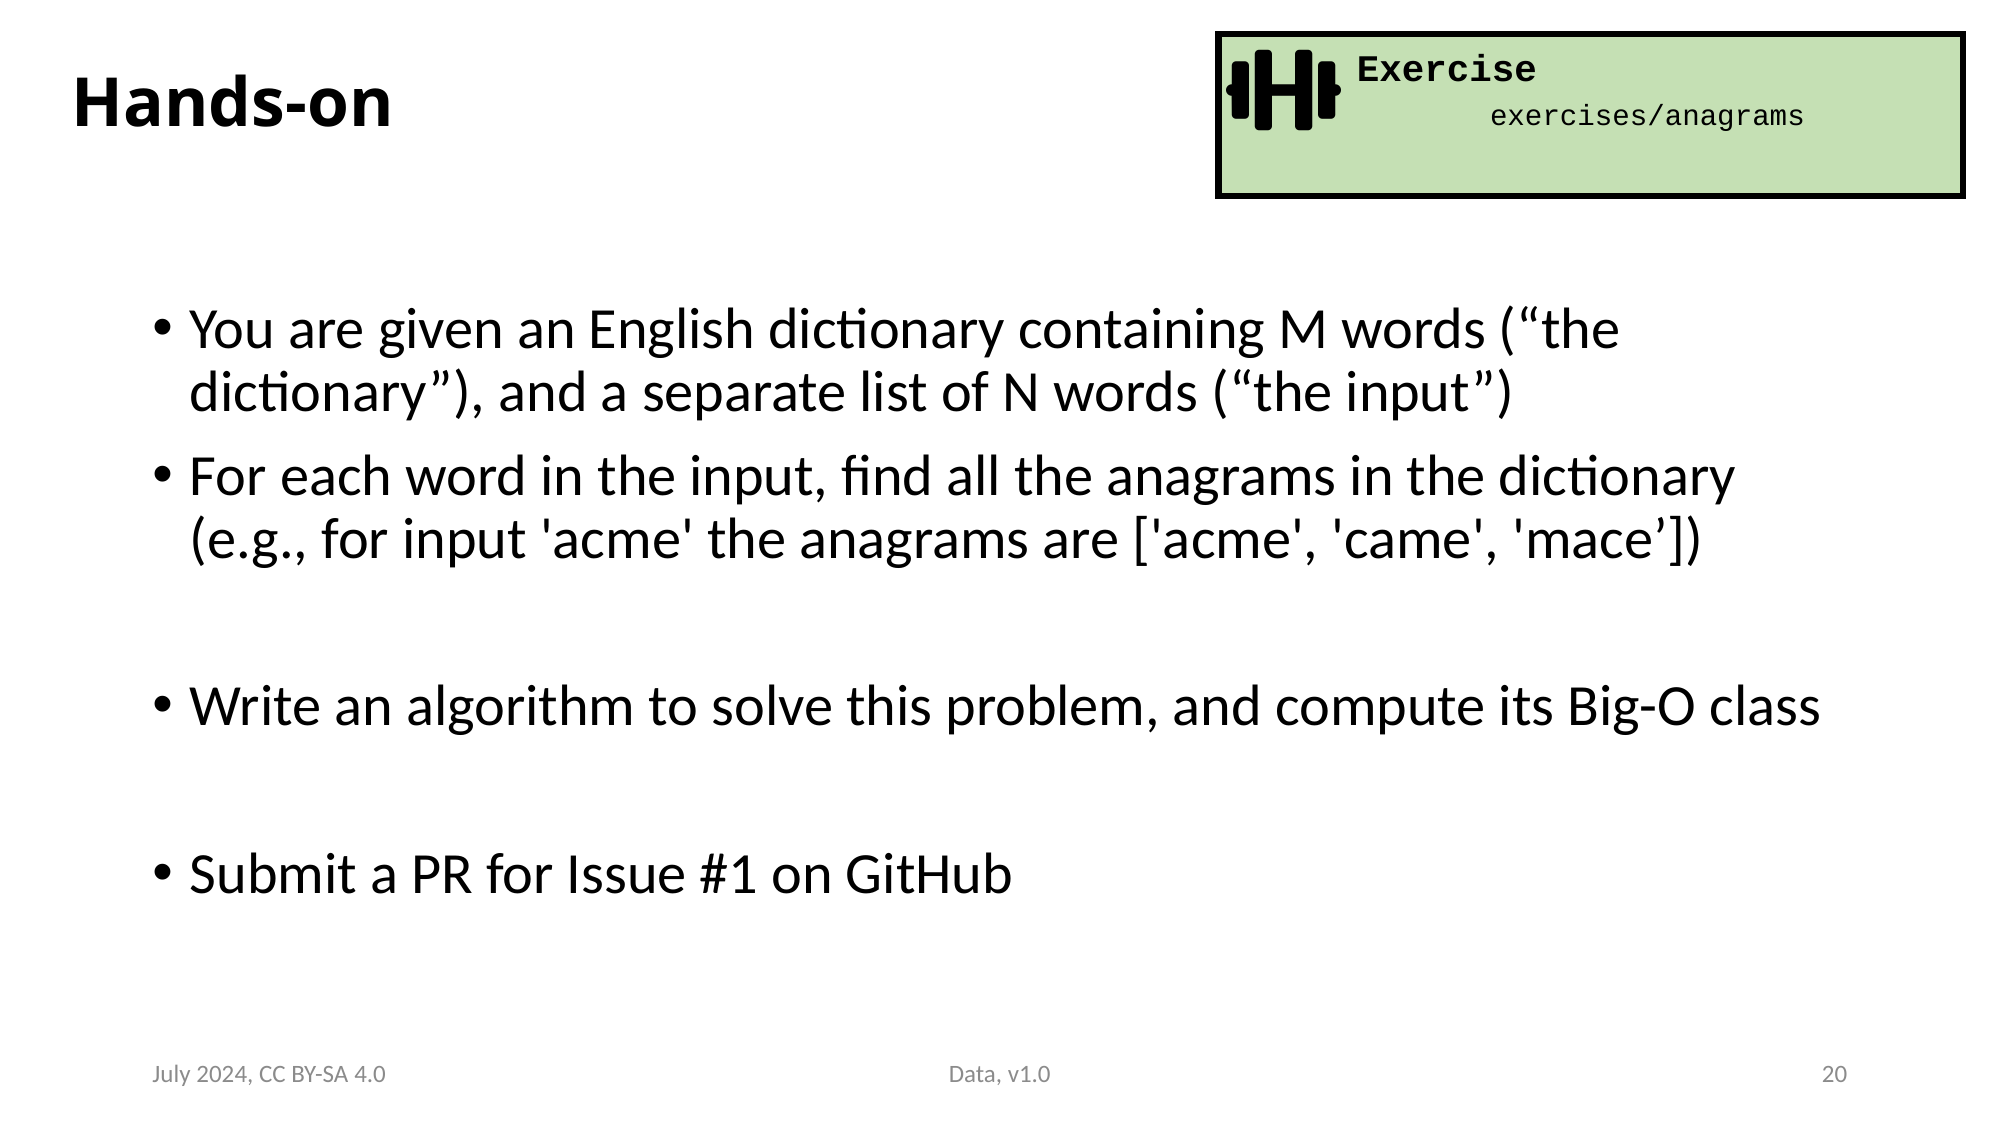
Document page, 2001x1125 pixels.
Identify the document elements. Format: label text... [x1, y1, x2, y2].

text_box Exercise [1300, 36, 1593, 97]
list You are given an English dictionary containing M words (“the dictionary”), and a separate list of N words (“the input”) For each word in the input, find all the anagrams in the dictionary (e.g., for input 'acme' the anagrams are ['acme', 'came', 'mace’]) Write an algorithm to solve this problem, and compute its Big-O class Submit a PR for Issue #1 on GitHub [137, 290, 1863, 1014]
text_box exercises/anagrams [1361, 88, 1934, 139]
footer Data, v1.0 [662, 1042, 1338, 1103]
picture [1226, 44, 1341, 137]
title Hands-on [56, 59, 1166, 217]
slide_number 20 [1412, 1042, 1863, 1103]
text_box [1217, 33, 1964, 197]
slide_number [137, 1042, 588, 1103]
